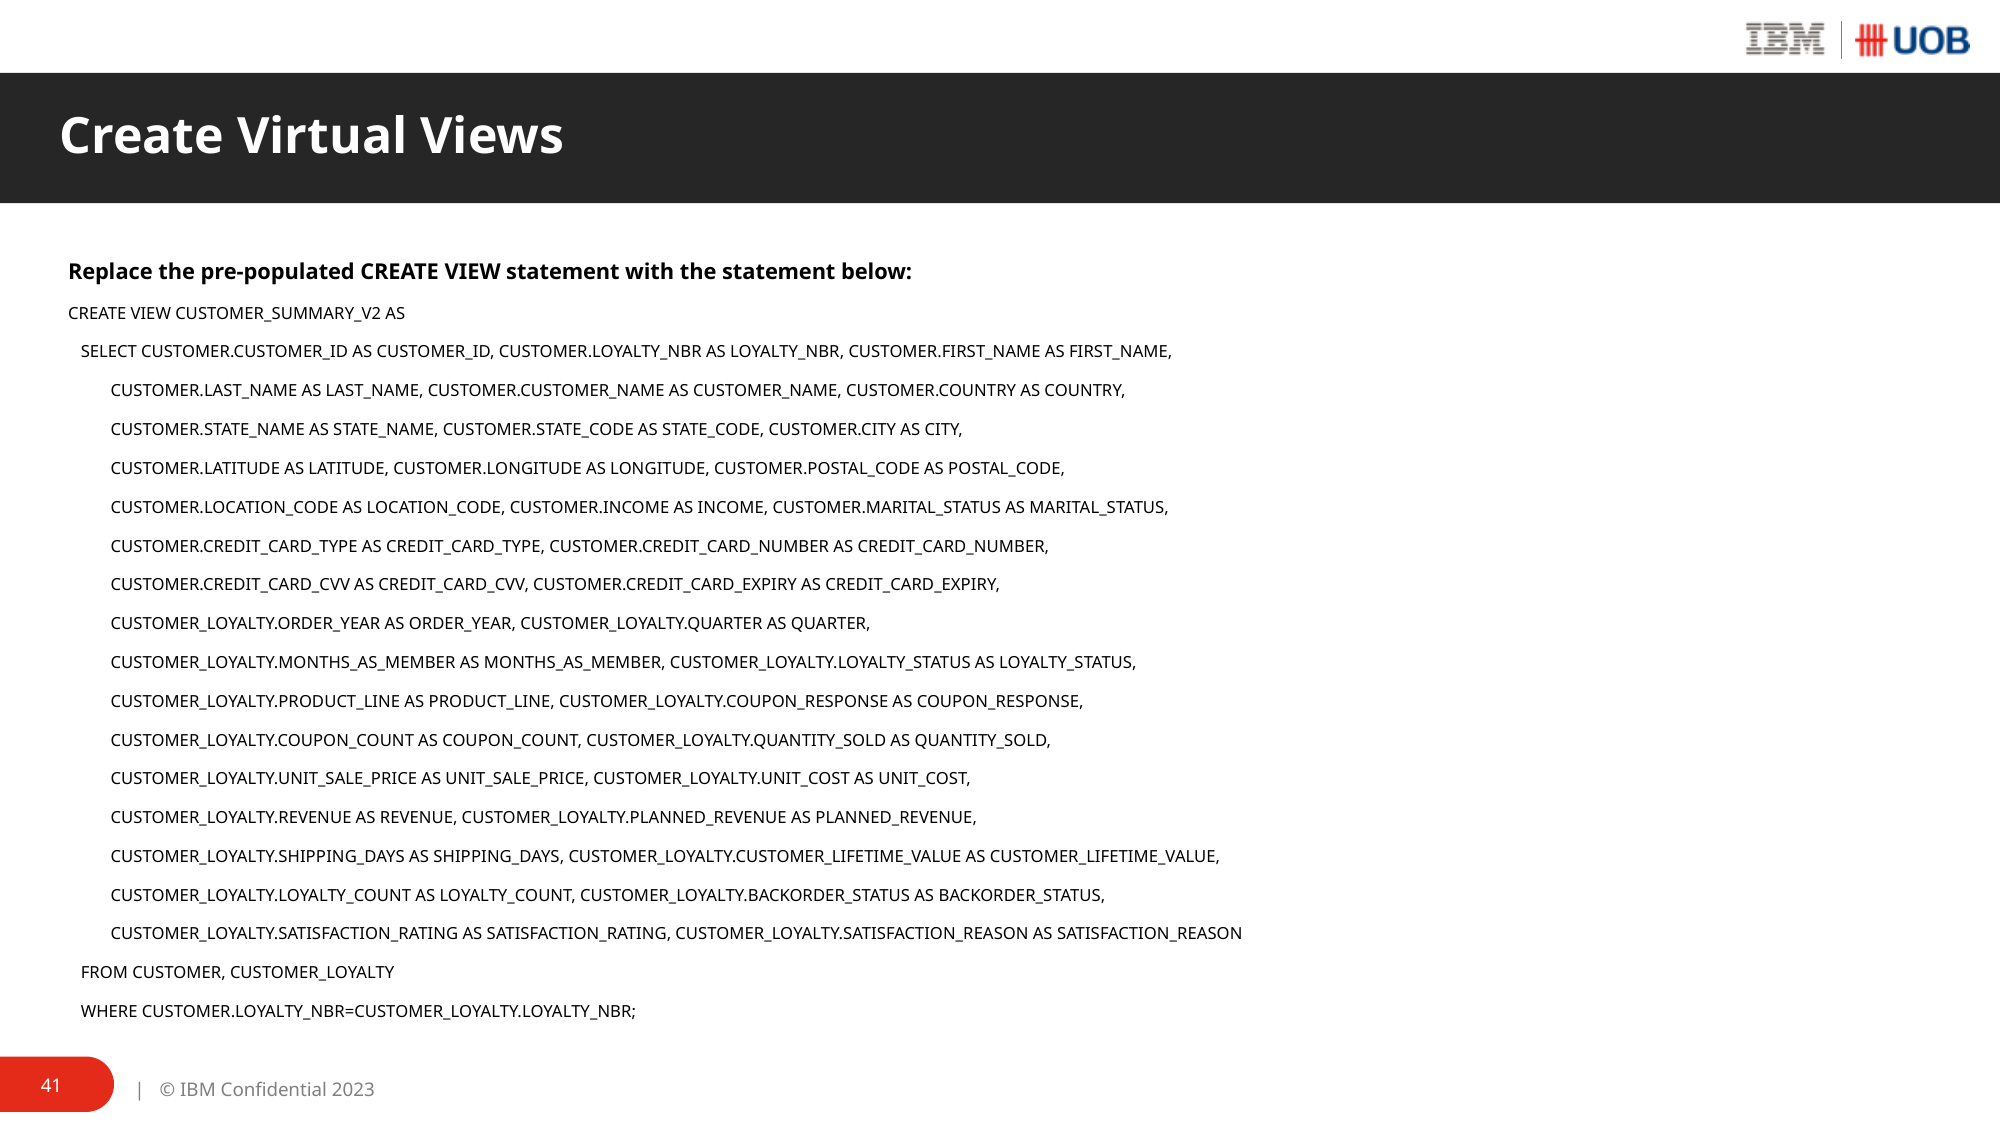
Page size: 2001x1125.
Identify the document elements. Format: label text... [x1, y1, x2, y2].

list Replace the pre-populated CREATE VIEW statement with the statement below: CREATE VIEW CUSTOMER_SUMMARY_V2 AS SELECT CUSTOMER.CUSTOMER_ID AS CUSTOMER_ID, CUSTOMER.LOYALTY_NBR AS LOYALTY_NBR, CUSTOMER.FIRST_NAME AS FIRST_NAME, CUSTOMER.LAST_NAME AS LAST_NAME, CUSTOMER.CUSTOMER_NAME AS CUSTOMER_NAME, CUSTOMER.COUNTRY AS COUNTRY, CUSTOMER.STATE_NAME AS STATE_NAME, CUSTOMER.STATE_CODE AS STATE_CODE, CUSTOMER.CITY AS CITY, CUSTOMER.LATITUDE AS LATITUDE, CUSTOMER.LONGITUDE AS LONGITUDE, CUSTOMER.POSTAL_CODE AS POSTAL_CODE, CUSTOMER.LOCATION_CODE AS LOCATION_CODE, CUSTOMER.INCOME AS INCOME, CUSTOMER.MARITAL_STATUS AS MARITAL_STATUS, CUSTOMER.CREDIT_CARD_TYPE AS CREDIT_CARD_TYPE, CUSTOMER.CREDIT_CARD_NUMBER AS CREDIT_CARD_NUMBER, CUSTOMER.CREDIT_CARD_CVV AS CREDIT_CARD_CVV, CUSTOMER.CREDIT_CARD_EXPIRY AS CREDIT_CARD_EXPIRY, CUSTOMER_LOYALTY.ORDER_YEAR AS ORDER_YEAR, CUSTOMER_LOYALTY.QUARTER AS QUARTER, CUSTOMER_LOYALTY.MONTHS_AS_MEMBER AS MONTHS_AS_MEMBER, CUSTOMER_LOYALTY.LOYALTY_STATUS AS LOYALTY_STATUS, CUSTOMER_LOYALTY.PRODUCT_LINE AS PRODUCT_LINE, CUSTOMER_LOYALTY.COUPON_RESPONSE AS COUPON_RESPONSE, CUSTOMER_LOYALTY.COUPON_COUNT AS COUPON_COUNT, CUSTOMER_LOYALTY.QUANTITY_SOLD AS QUANTITY_SOLD, CUSTOMER_LOYALTY.UNIT_SALE_PRICE AS UNIT_SALE_PRICE, CUSTOMER_LOYALTY.UNIT_COST AS UNIT_COST, CUSTOMER_LOYALTY.REVENUE AS REVENUE, CUSTOMER_LOYALTY.PLANNED_REVENUE AS PLANNED_REVENUE, CUSTOMER_LOYALTY.SHIPPING_DAYS AS SHIPPING_DAYS, CUSTOMER_LOYALTY.CUSTOMER_LIFETIME_VALUE AS CUSTOMER_LIFETIME_VALUE, CUSTOMER_LOYALTY.LOYALTY_COUNT AS LOYALTY_COUNT, CUSTOMER_LOYALTY.BACKORDER_STATUS AS BACKORDER_STATUS, CUSTOMER_LOYALTY.SATISFACTION_RATING AS SATISFACTION_RATING, CUSTOMER_LOYALTY.SATISFACTION_REASON AS SATISFACTION_REASON FROM CUSTOMER, CUSTOMER_LOYALTY WHERE CUSTOMER.LOYALTY_NBR=CUSTOMER_LOYALTY.LOYALTY_NBR; [59, 256, 1937, 1007]
picture [1855, 10, 1970, 71]
title Create Virtual Views [59, 102, 1937, 174]
